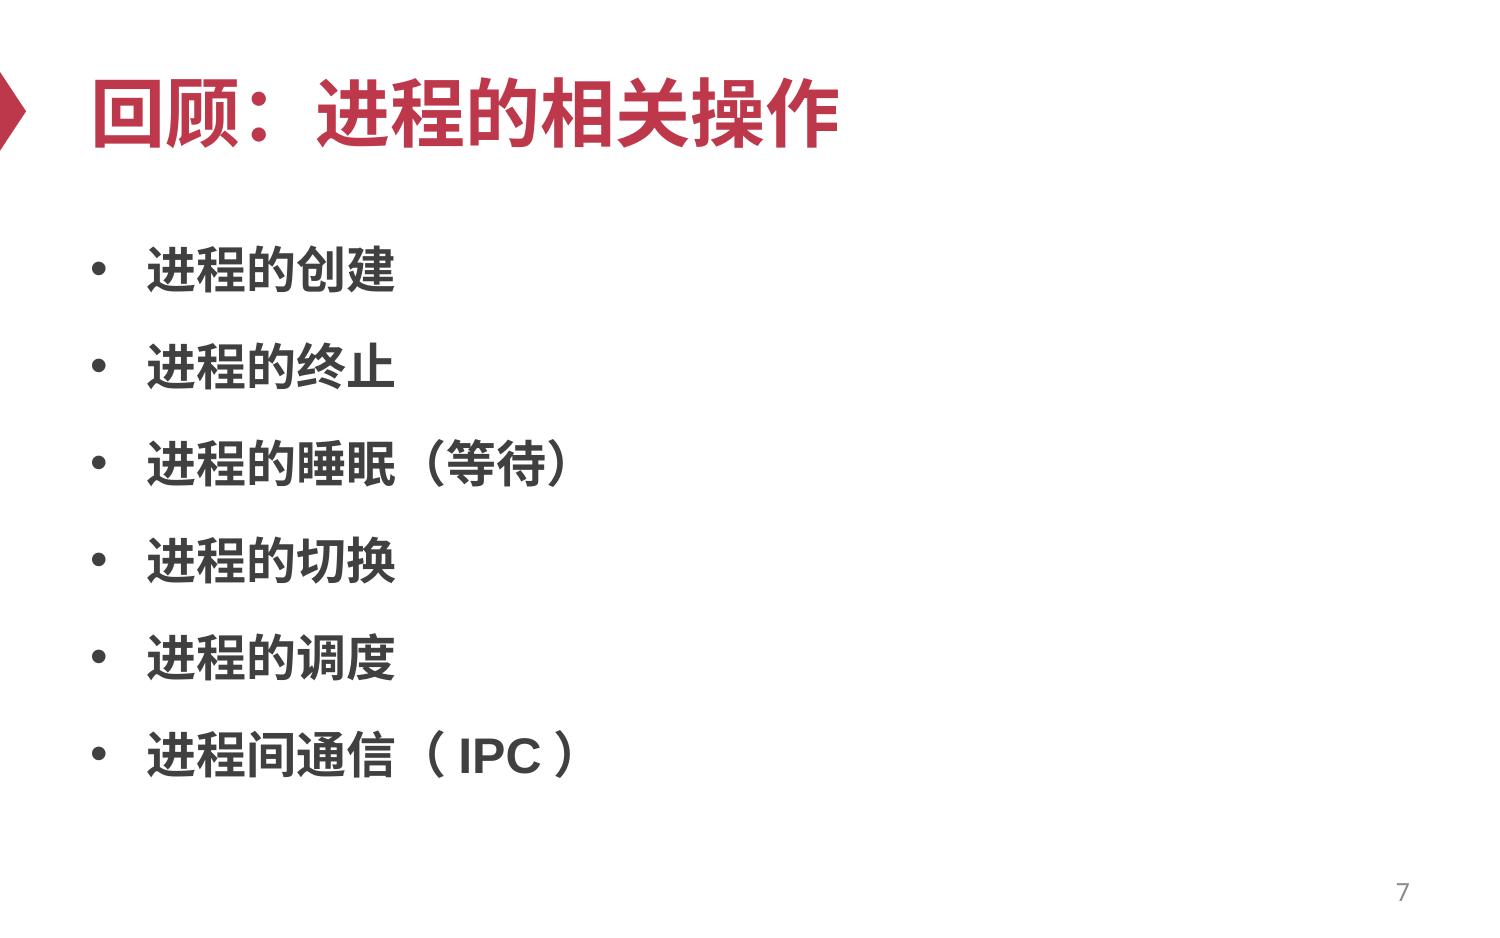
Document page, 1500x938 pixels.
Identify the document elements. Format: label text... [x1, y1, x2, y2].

list 进程的创建 进程的终止 进程的睡眠（等待） 进程的切换 进程的调度 进程间通信（IPC） [75, 218, 1425, 838]
title 回顾：进程的相关操作 [75, 37, 1425, 186]
slide_number 7 [1074, 868, 1425, 919]
